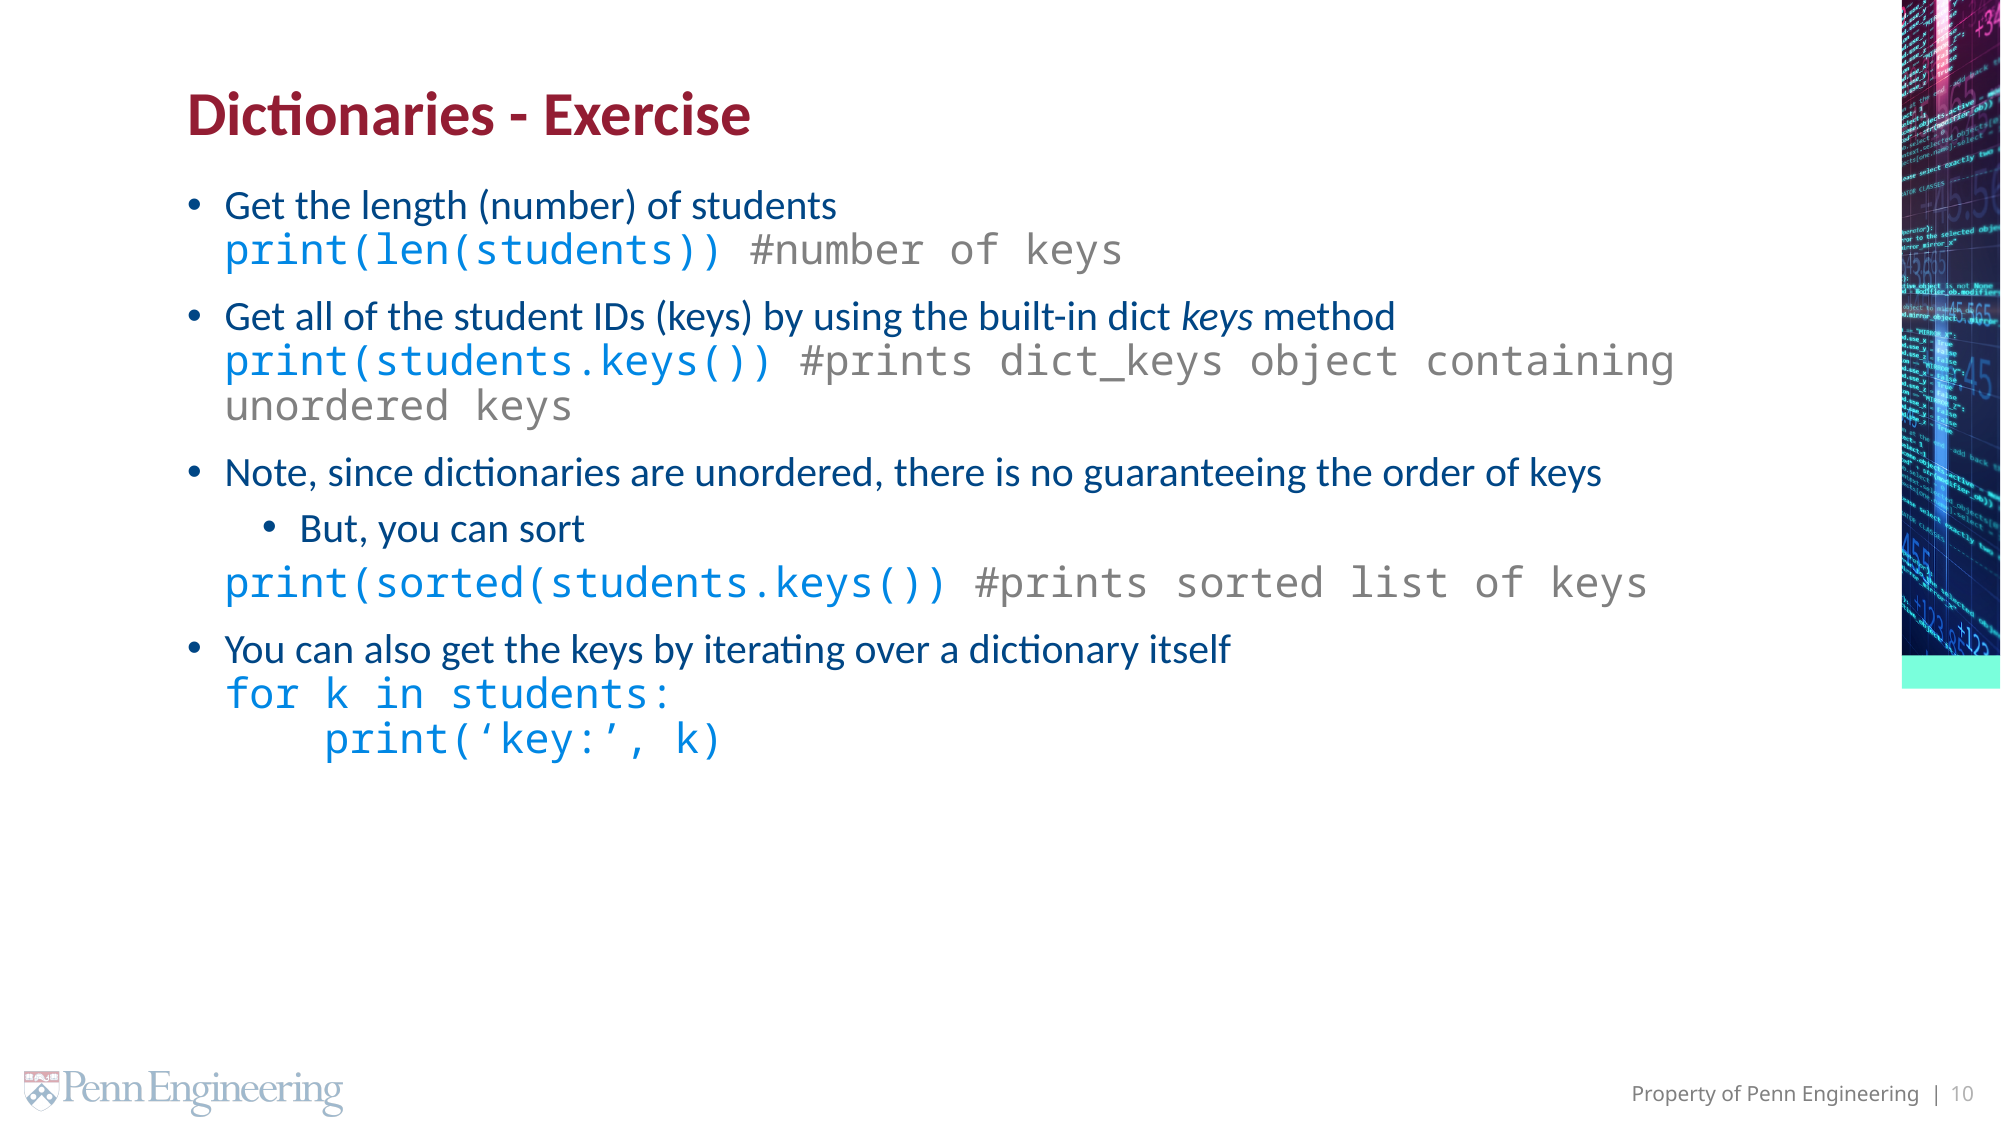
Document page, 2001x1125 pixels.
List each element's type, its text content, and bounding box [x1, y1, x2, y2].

picture [1901, 0, 2001, 655]
list Get the length (number) of students print(len(students)) #number of keys Get all of the student IDs (keys) by using the built-in dict keys method print(students.keys()) #prints dict_keys object containing unordered keys Note, since dictionaries are unordered, there is no guaranteeing the order of keys But, you can sort print(sorted(students.keys()) #prints sorted list of keys You can also get the keys by iterating over a dictionary itself for k in students: print(‘key:’, k) [187, 184, 1871, 868]
slide_number 10 [1935, 1065, 2000, 1125]
title Dictionaries - Exercise [187, 54, 1871, 176]
text_box [362, 275, 1638, 838]
